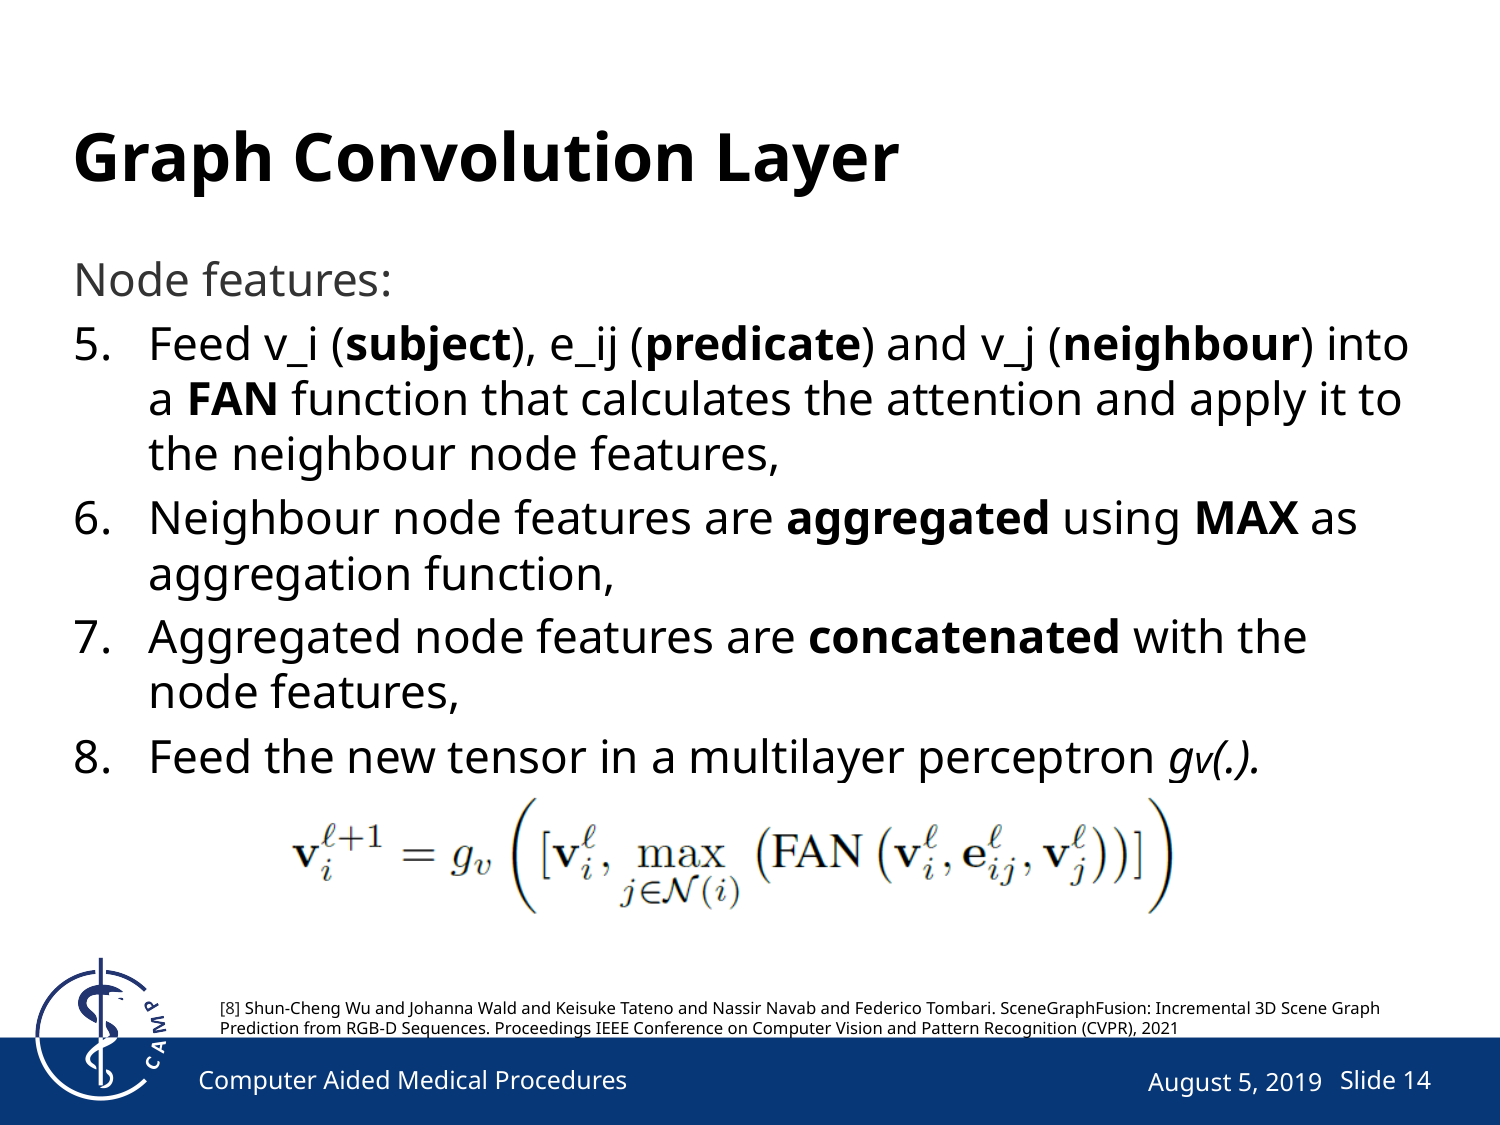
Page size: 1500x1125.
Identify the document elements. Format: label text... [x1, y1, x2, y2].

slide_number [800, 1038, 1325, 1125]
footer Computer Aided Medical Procedures [183, 1037, 800, 1125]
slide_number Slide 14 [1325, 1037, 1500, 1125]
text_box [8] Shun-Cheng Wu and Johanna Wald and Keisuke Tateno and Nassir Navab and Federico Tombari. SceneGraphFusion: Incremental 3D Scene Graph Prediction from RGB-D Sequences. Proceedings IEEE Conference on Computer Vision and Pattern Recognition (CVPR), 2021 [205, 982, 1448, 1038]
text_box Graph Convolution Layer [57, 68, 1472, 202]
list Node features: Feed v_i (subject), e_ij (predicate) and v_j (neighbour) into a FAN function that calculates the attention and apply it to the neighbour node features, Neighbour node features are aggregated using MAX as aggregation function, Aggregated node features are concatenated with the node features, Feed the new tensor in a multilayer perceptron gv(.). [58, 243, 1441, 967]
picture [0, 0, 1500, 1125]
